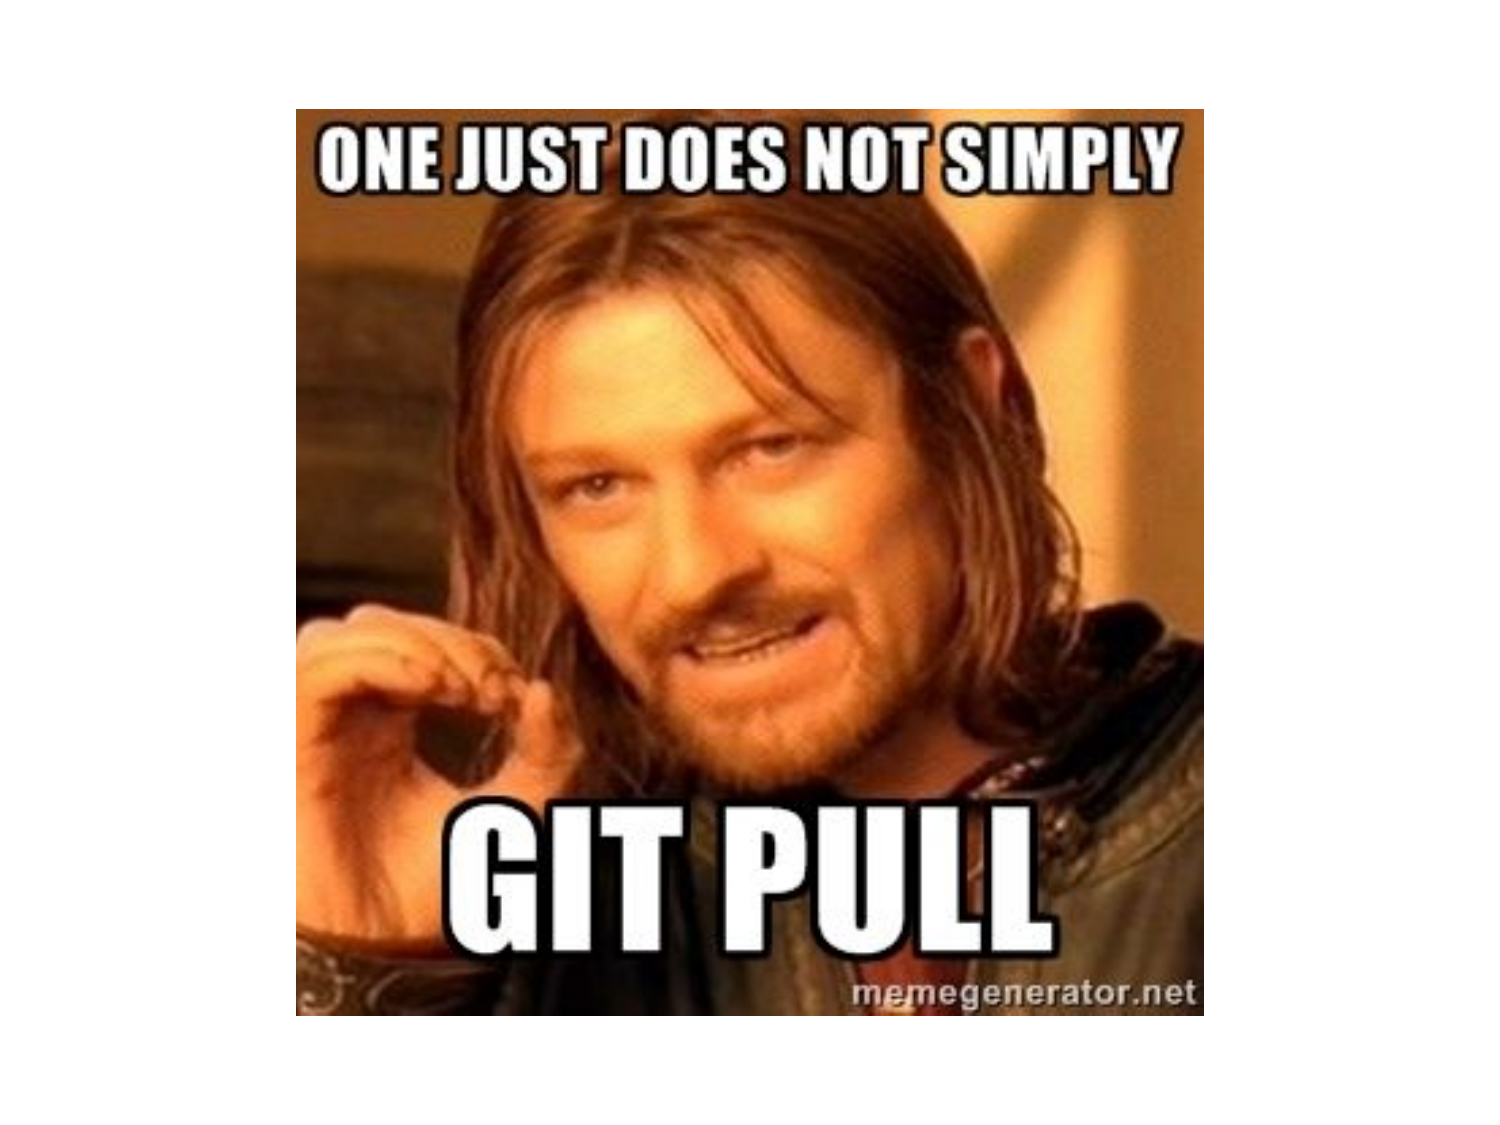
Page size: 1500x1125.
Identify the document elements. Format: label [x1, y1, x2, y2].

picture [296, 108, 1204, 1016]
